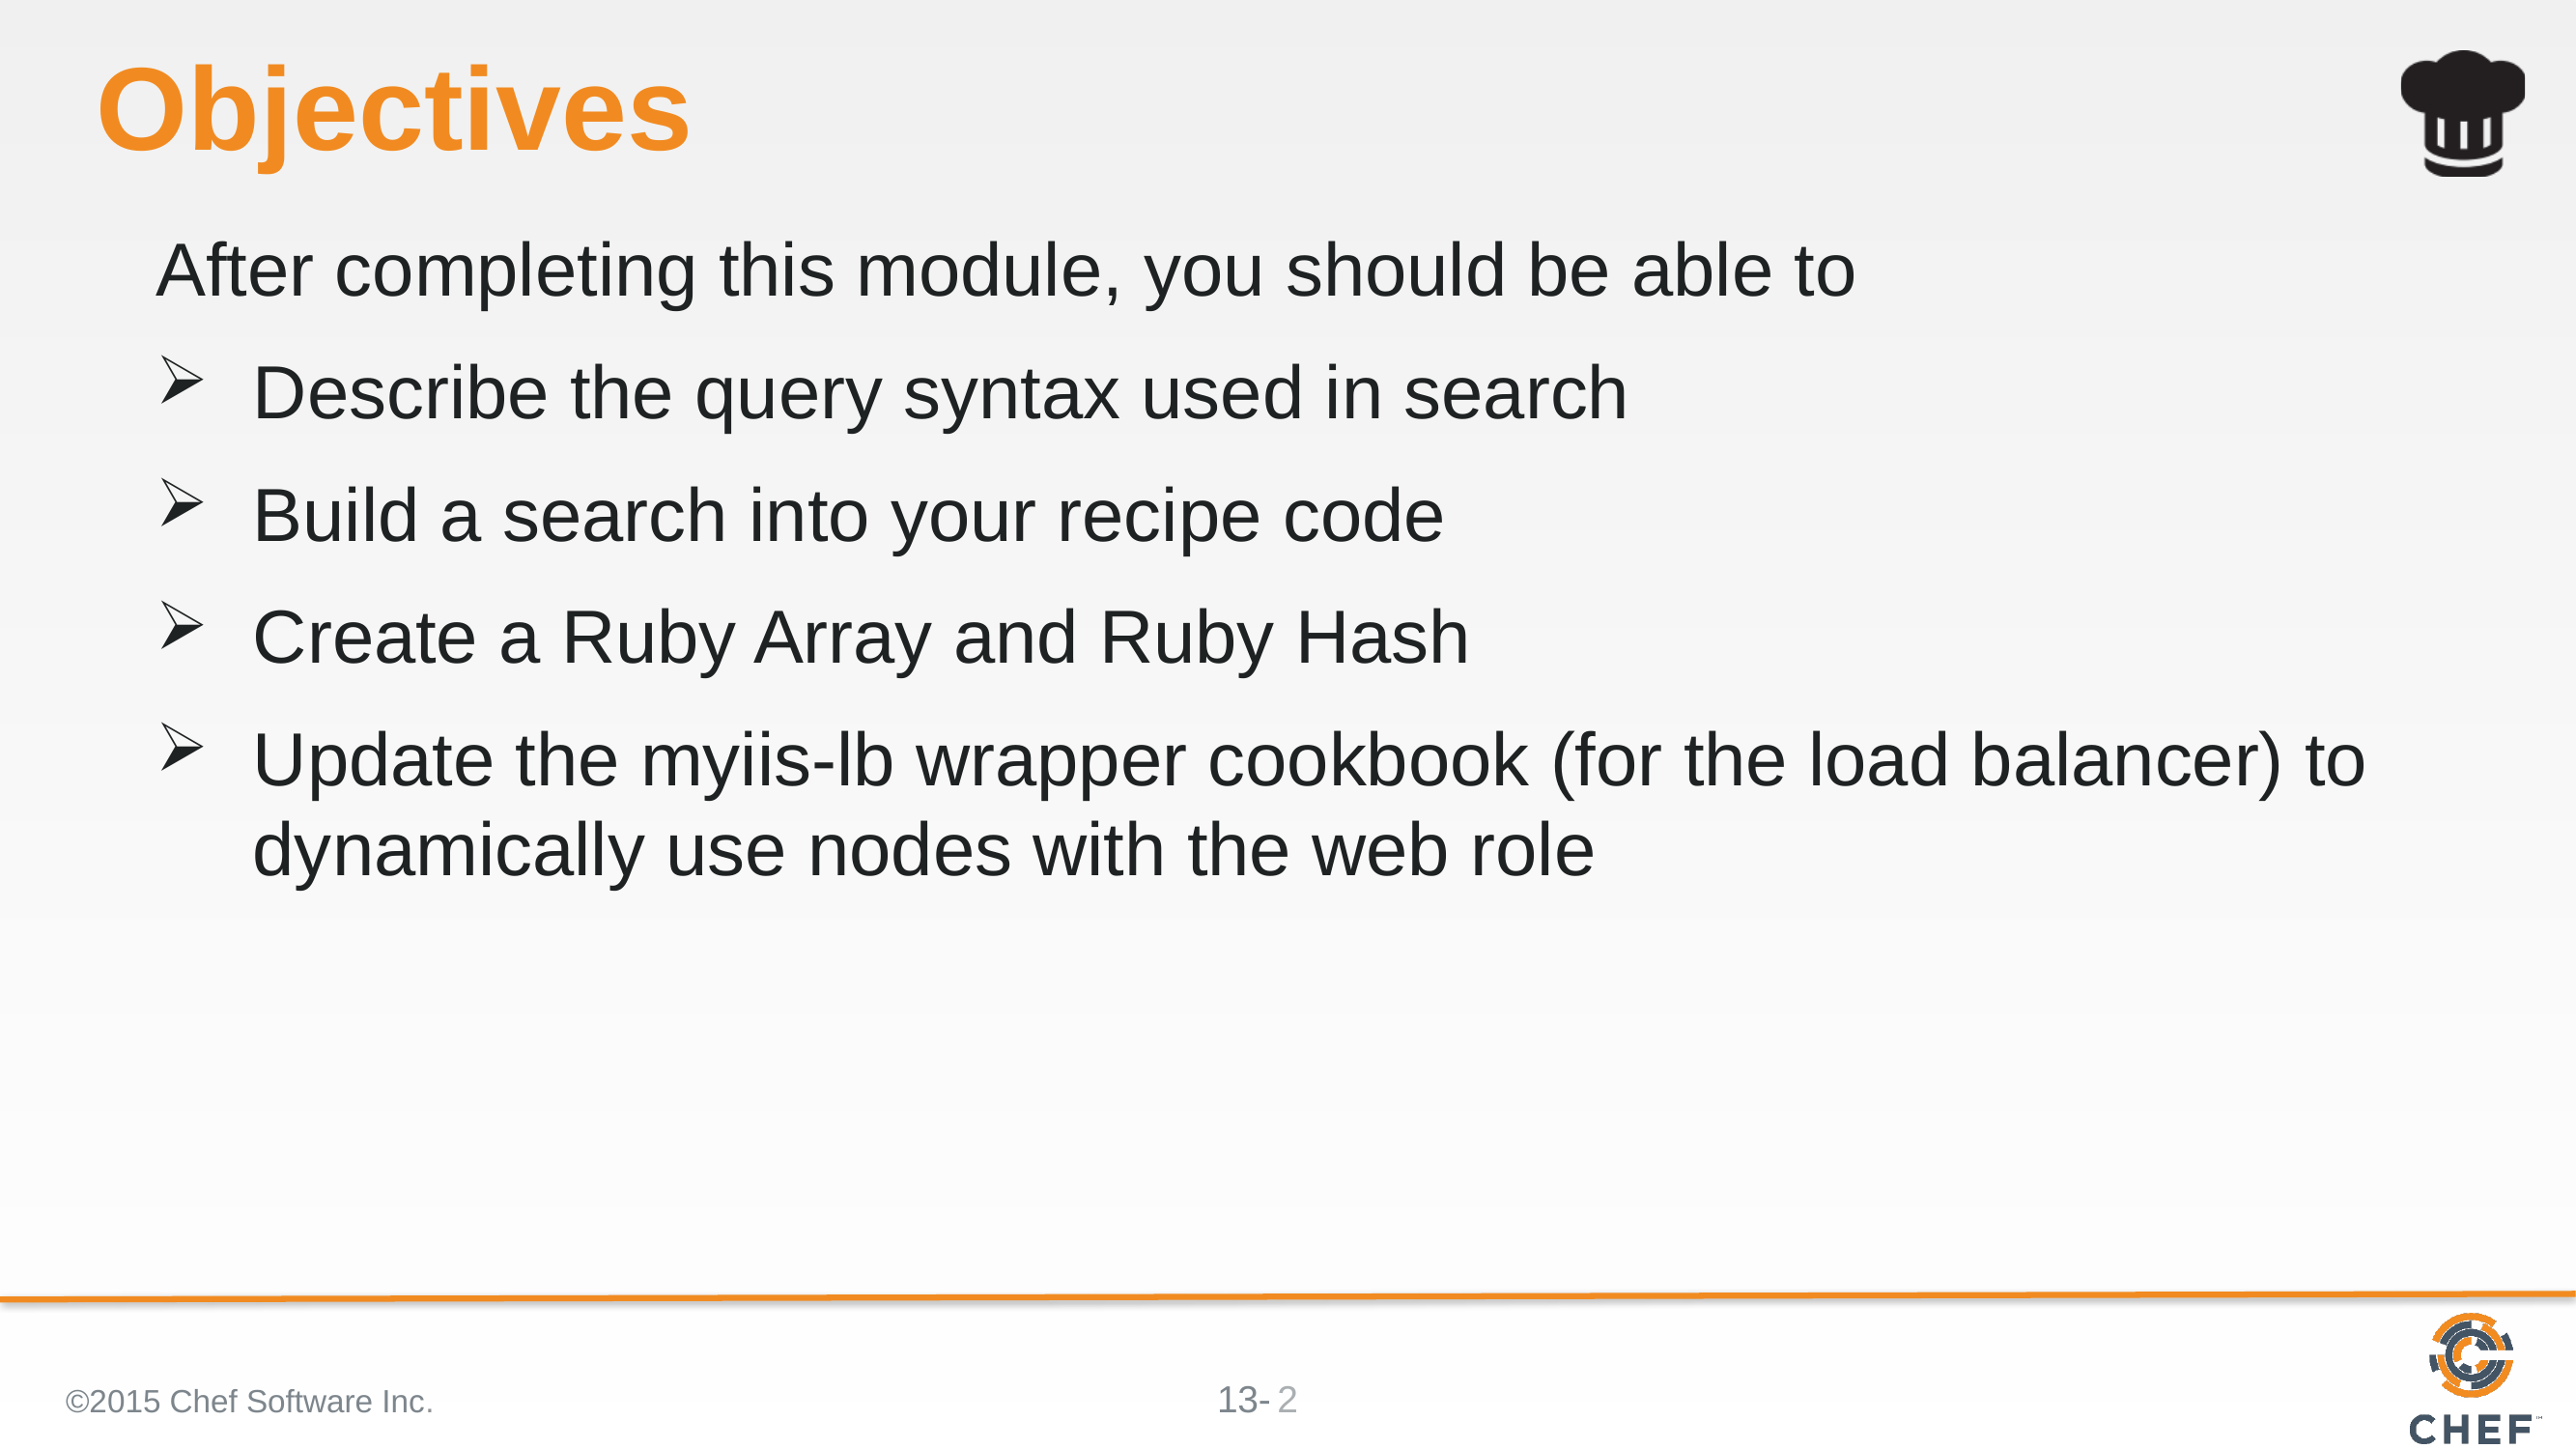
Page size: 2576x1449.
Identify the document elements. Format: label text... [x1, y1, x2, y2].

slide_number 2 [998, 1359, 1578, 1437]
title Objectives [96, 48, 2463, 180]
list After completing this module, you should be able to Describe the query syntax used in search Build a search into your recipe code Create a Ruby Array and Ruby Hash Update the myiis-lb wrapper cookbook (for the load balancer) to dynamically use nodes with the web role [107, 221, 2469, 1176]
footer ©2015 Chef Software Inc. [51, 1359, 952, 1440]
picture [2399, 1297, 2550, 1449]
